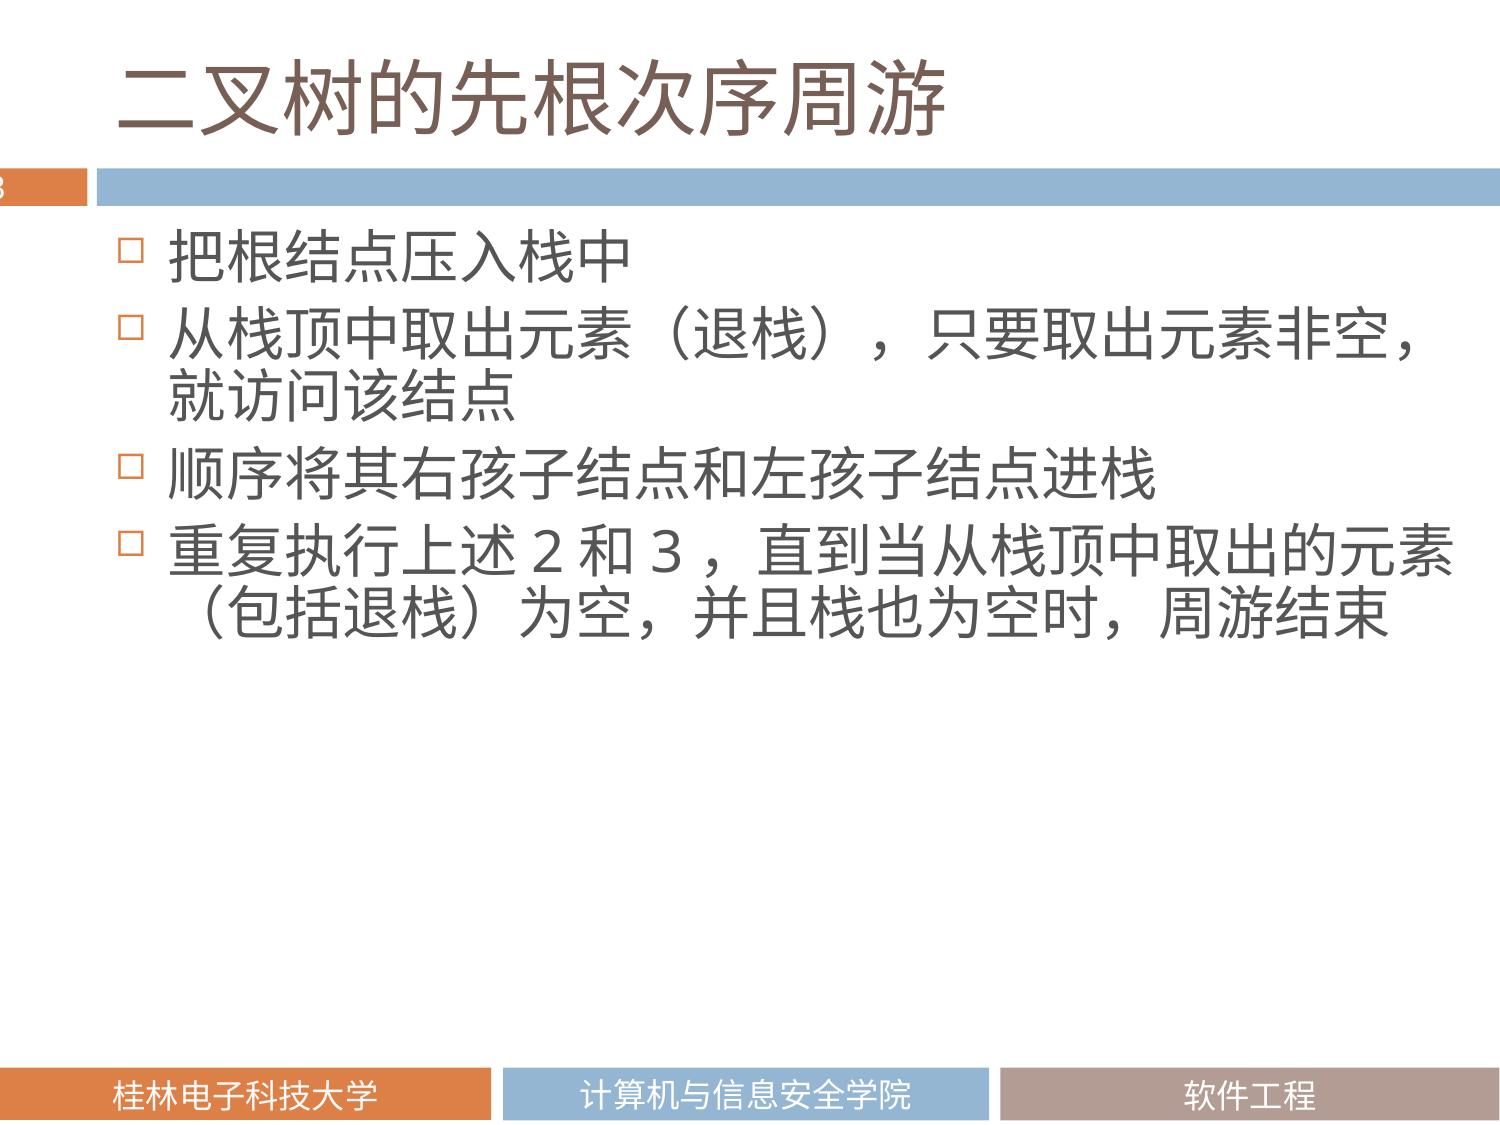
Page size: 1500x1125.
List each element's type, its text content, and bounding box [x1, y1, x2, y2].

title 二叉树的先根次序周游 [99, 37, 1438, 155]
list 把根结点压入栈中 从栈顶中取出元素（退栈），只要取出元素非空，就访问该结点 顺序将其右孩子结点和左孩子结点进栈 重复执行上述2和3，直到当从栈顶中取出的元素（包括退栈）为空，并且栈也为空时，周游结束 [100, 219, 1479, 1006]
